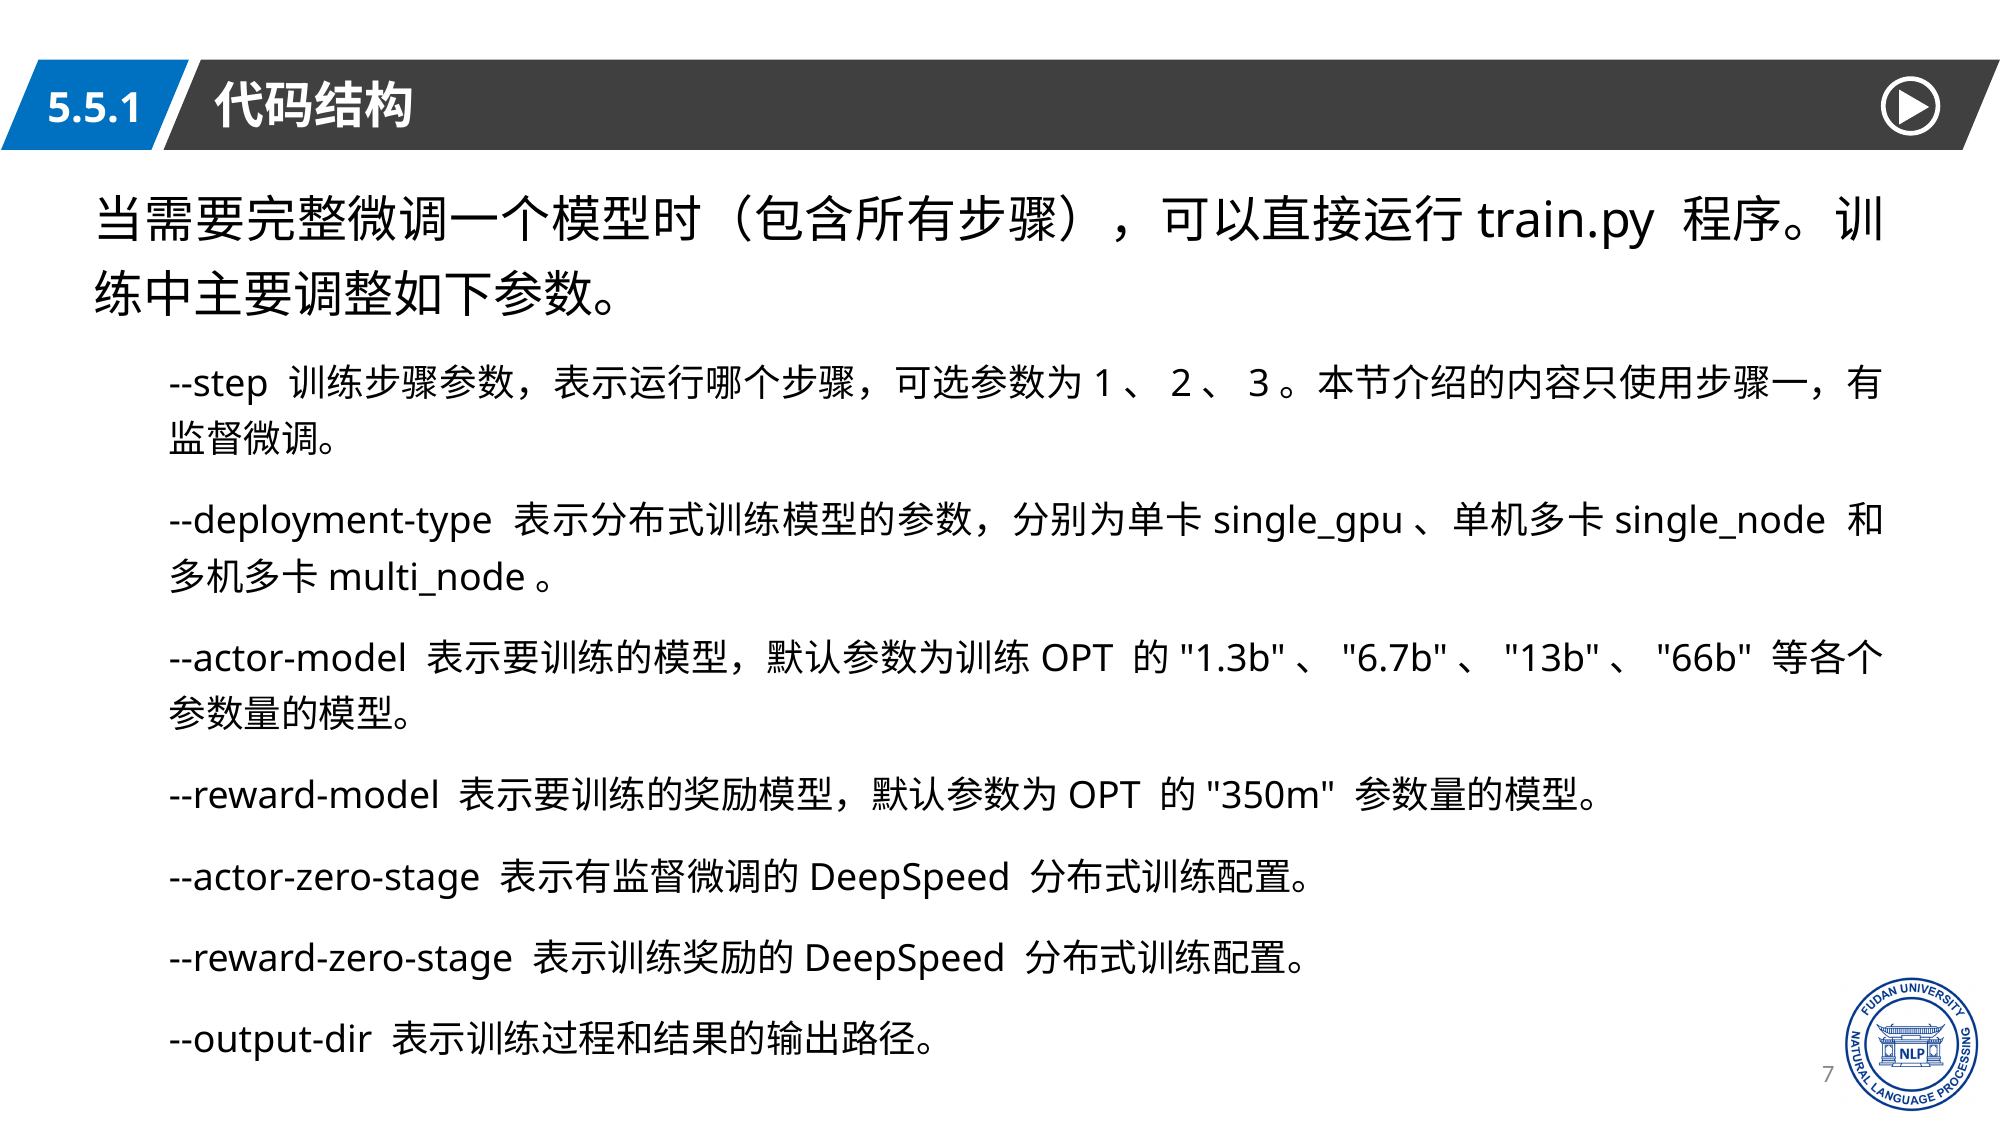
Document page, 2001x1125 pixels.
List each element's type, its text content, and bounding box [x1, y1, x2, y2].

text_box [1883, 78, 1939, 134]
slide_number 72 [1412, 1068, 1863, 1103]
text_box [163, 59, 2000, 150]
text_box [32, 59, 189, 120]
text_box [1, 89, 157, 150]
text_box 代码结构 [199, 66, 430, 142]
picture [1834, 972, 1985, 1117]
text_box 5.5.1 [26, 73, 164, 138]
text_box 当需要完整微调一个模型时（包含所有步骤），可以直接运行train.py 程序。训练中主要调整如下参数。 --step 训练步骤参数，表示运行哪个步骤，可选参数为1、2、3。本节介绍的内容只使用步骤一，有监督微调。 --deployment-type 表示分布式训练模型的参数，分别为单卡single_gpu、单机多卡single_node 和多机多卡multi_node。 --actor-model 表示要训练的模型，默认参数为训练OPT 的"1.3b"、"6.7b"、"13b"、"66b" 等各个参数量的模型。 --reward-model 表示要训练的奖励模型，默认参数为OPT 的"350m" 参数量的模型。 --actor-zero-stage 表示有监督微调的DeepSpeed 分布式训练配置。 --reward-zero-stage 表示训练奖励的DeepSpeed 分布式训练配置。 --output-dir 表示训练过程和结果的输出路径。 [79, 165, 1900, 1068]
